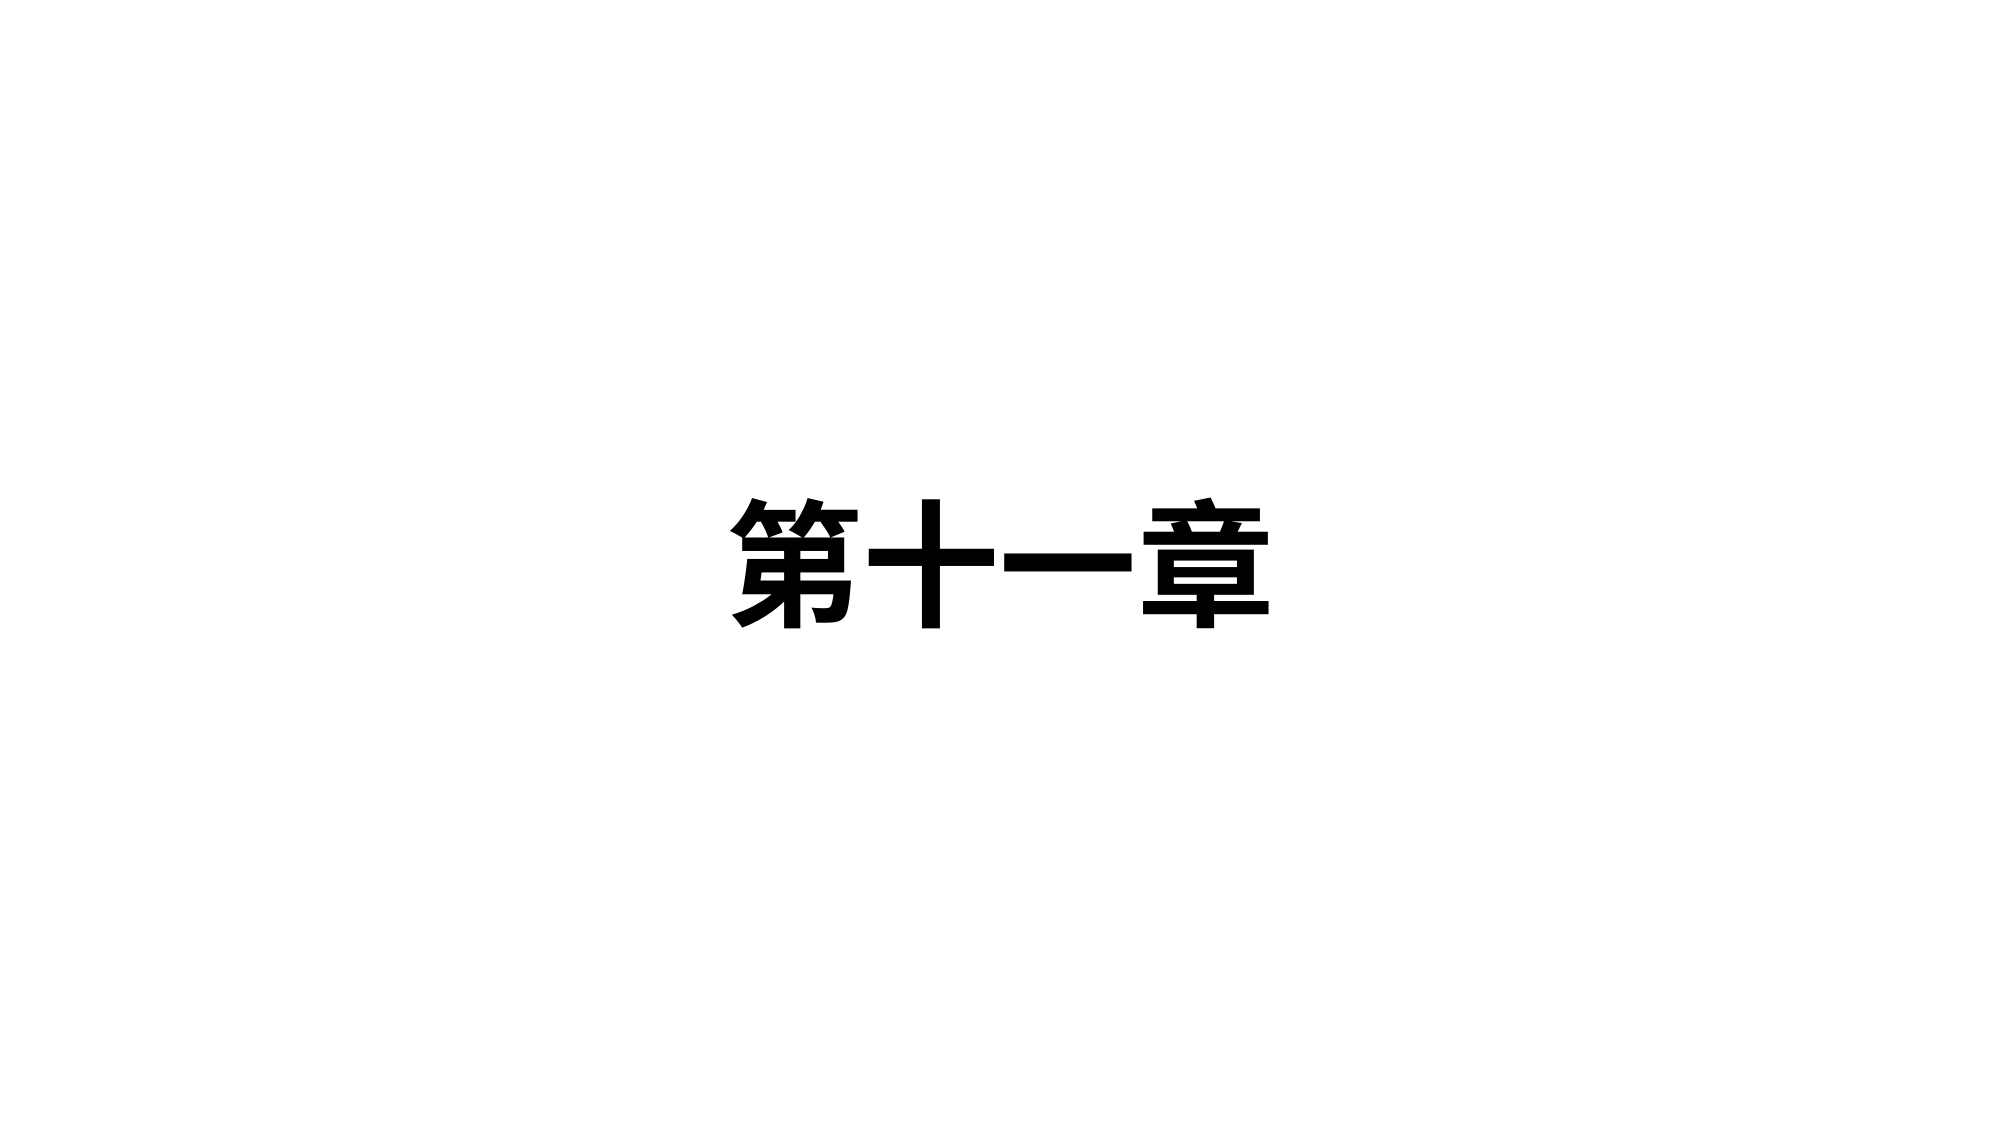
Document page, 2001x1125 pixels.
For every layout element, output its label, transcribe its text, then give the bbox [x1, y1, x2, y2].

text_box 第十一章 [710, 471, 1290, 652]
